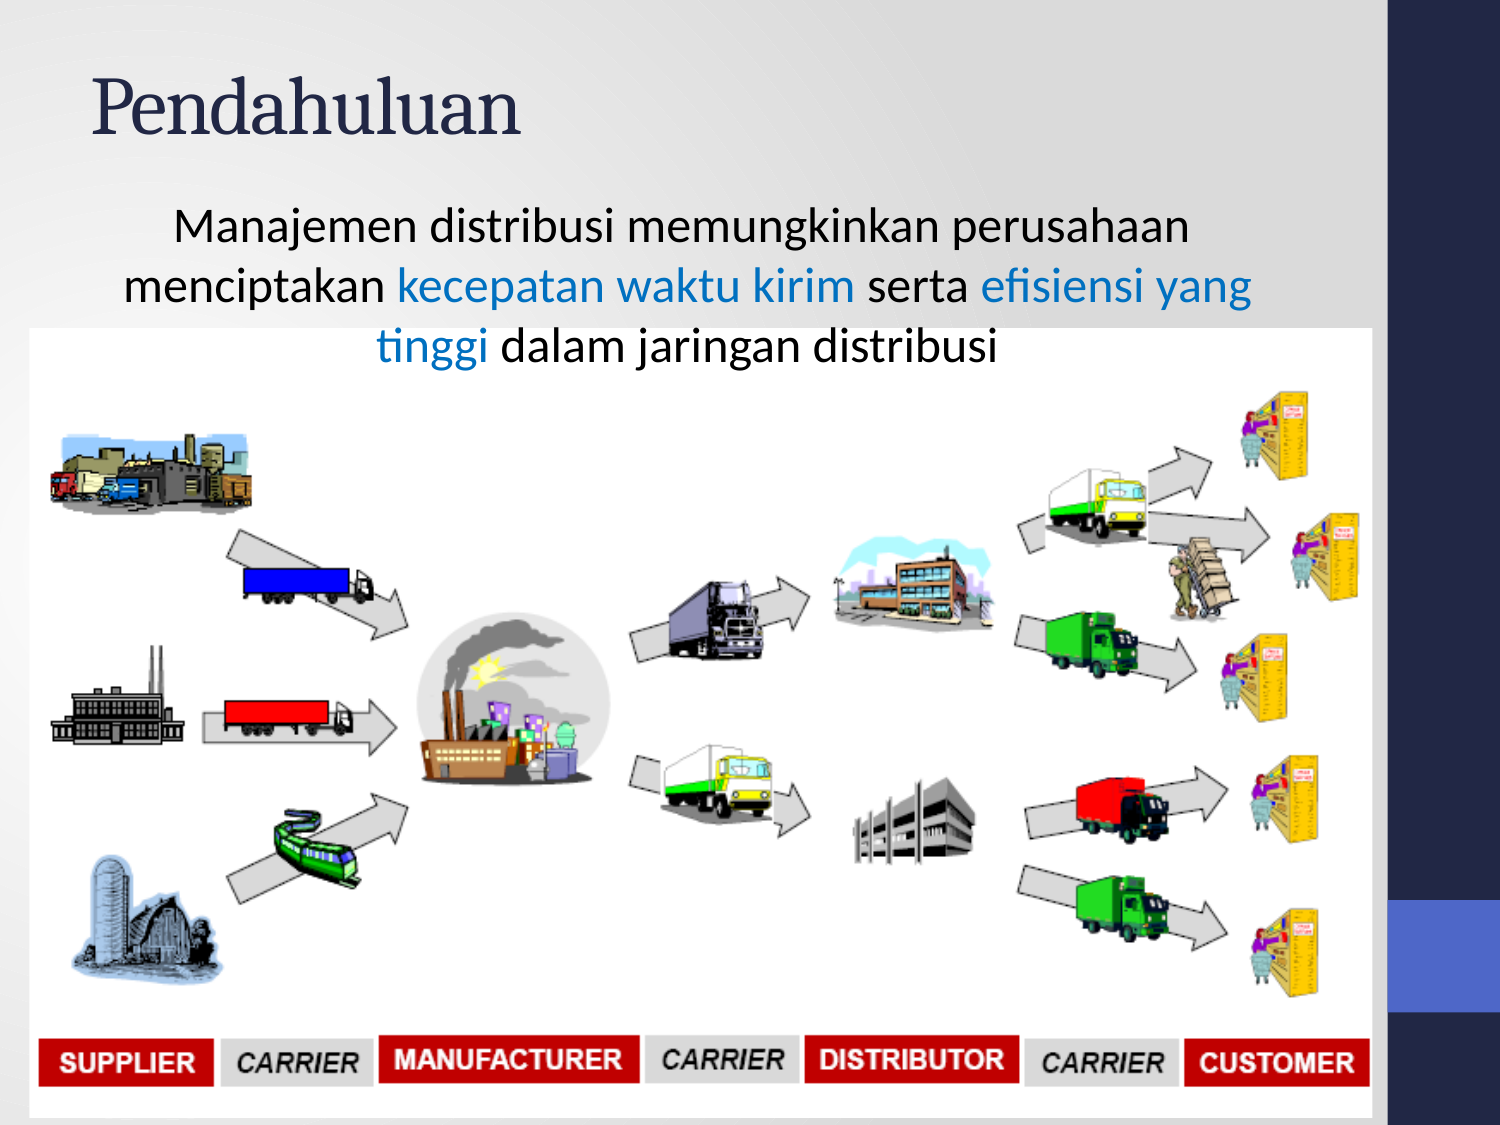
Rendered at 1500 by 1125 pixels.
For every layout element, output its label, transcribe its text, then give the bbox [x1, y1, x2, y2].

picture [28, 327, 1373, 1119]
list Manajemen distribusi memungkinkan perusahaan menciptakan kecepatan waktu kirim serta efisiensi yang tinggi dalam jaringan distribusi [53, 184, 1304, 320]
title Pendahuluan [75, 7, 1325, 195]
